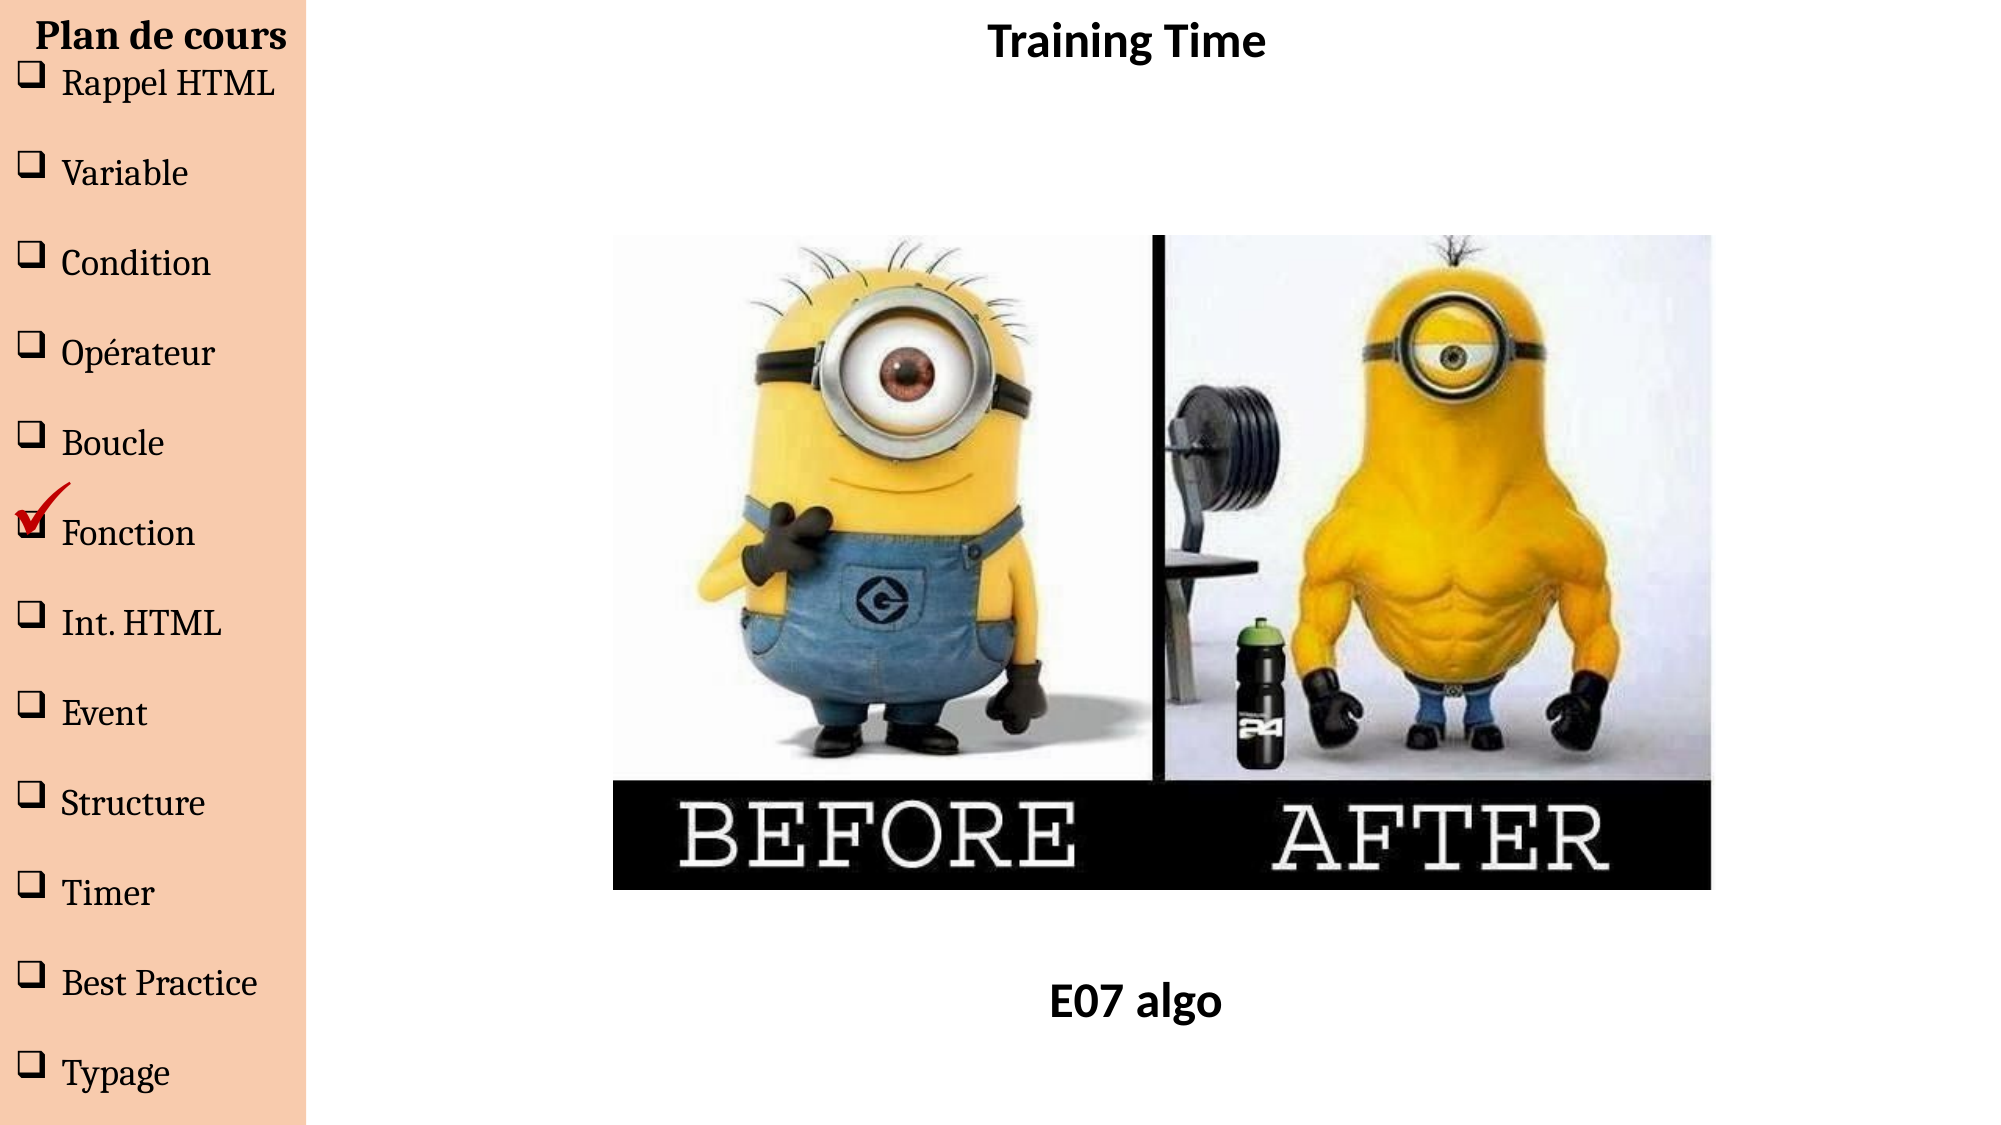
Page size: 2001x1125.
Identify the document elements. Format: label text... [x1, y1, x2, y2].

text_box Training Time [366, 0, 1888, 75]
text_box [0, 469, 203, 584]
text_box E07 algo [375, 959, 1897, 1035]
picture [613, 235, 1716, 890]
